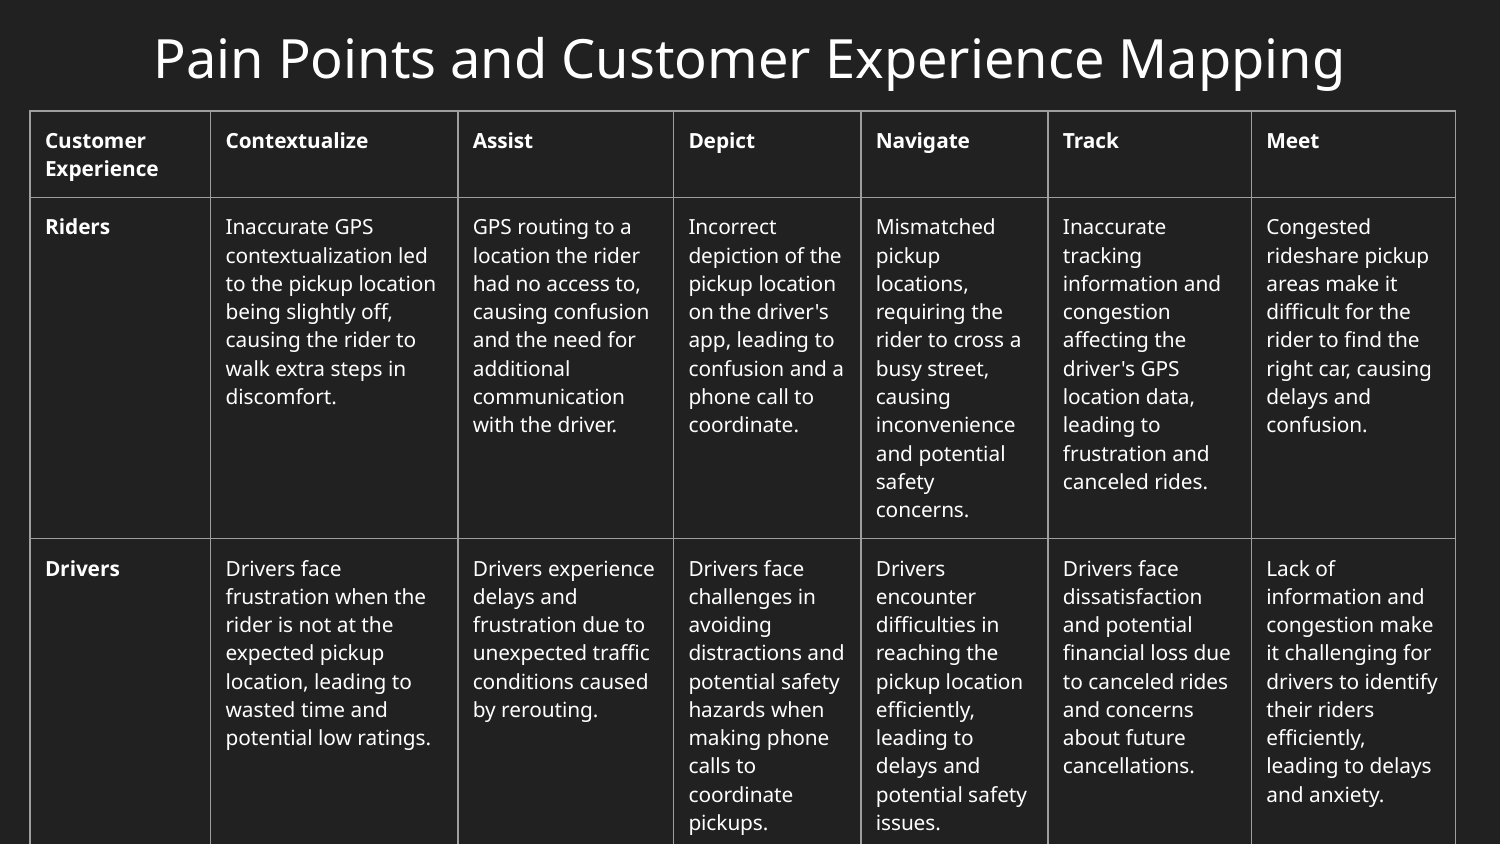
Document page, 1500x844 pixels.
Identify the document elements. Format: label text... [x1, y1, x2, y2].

table_header Depict [674, 112, 860, 197]
table_cell Drivers face frustration when the rider is not at the expected pickup location, leading to wasted time and potential low ratings. [211, 539, 457, 844]
table_header Assist [459, 112, 673, 197]
table_cell Inaccurate GPS contextualization led to the pickup location being slightly off, causing the rider to walk extra steps in discomfort. [211, 198, 457, 538]
table_cell Drivers face dissatisfaction and potential financial loss due to canceled rides and concerns about future cancellations. [1049, 539, 1251, 844]
table_cell Drivers encounter difficulties in reaching the pickup location efficiently, leading to delays and potential safety issues. [862, 539, 1047, 844]
table_header Contextualize [211, 112, 457, 197]
table_cell Riders [31, 198, 210, 538]
table_header Track [1049, 112, 1251, 197]
table_cell Drivers experience delays and frustration due to unexpected traffic conditions caused by rerouting. [459, 539, 673, 844]
table_cell Drivers face challenges in avoiding distractions and potential safety hazards when making phone calls to coordinate pickups. [674, 539, 860, 844]
table_header Customer Experience [31, 112, 210, 197]
table_cell Inaccurate tracking information and congestion affecting the driver's GPS location data, leading to frustration and canceled rides. [1049, 198, 1251, 538]
table_cell Drivers [31, 539, 210, 844]
table_cell Mismatched pickup locations, requiring the rider to cross a busy street, causing inconvenience and potential safety concerns. [862, 198, 1047, 538]
table_cell Congested rideshare pickup areas make it difficult for the rider to find the right car, causing delays and confusion. [1252, 198, 1455, 538]
table_cell GPS routing to a location the rider had no access to, causing confusion and the need for additional communication with the driver. [459, 198, 673, 538]
table_cell Incorrect depiction of the pickup location on the driver's app, leading to confusion and a phone call to coordinate. [674, 198, 860, 538]
table_header Navigate [862, 112, 1047, 197]
text_box Pain Points and Customer Experience Mapping [37, 18, 1463, 95]
table_cell Lack of information and congestion make it challenging for drivers to identify their riders efficiently, leading to delays and anxiety. [1252, 539, 1455, 844]
table_header Meet [1252, 112, 1455, 197]
